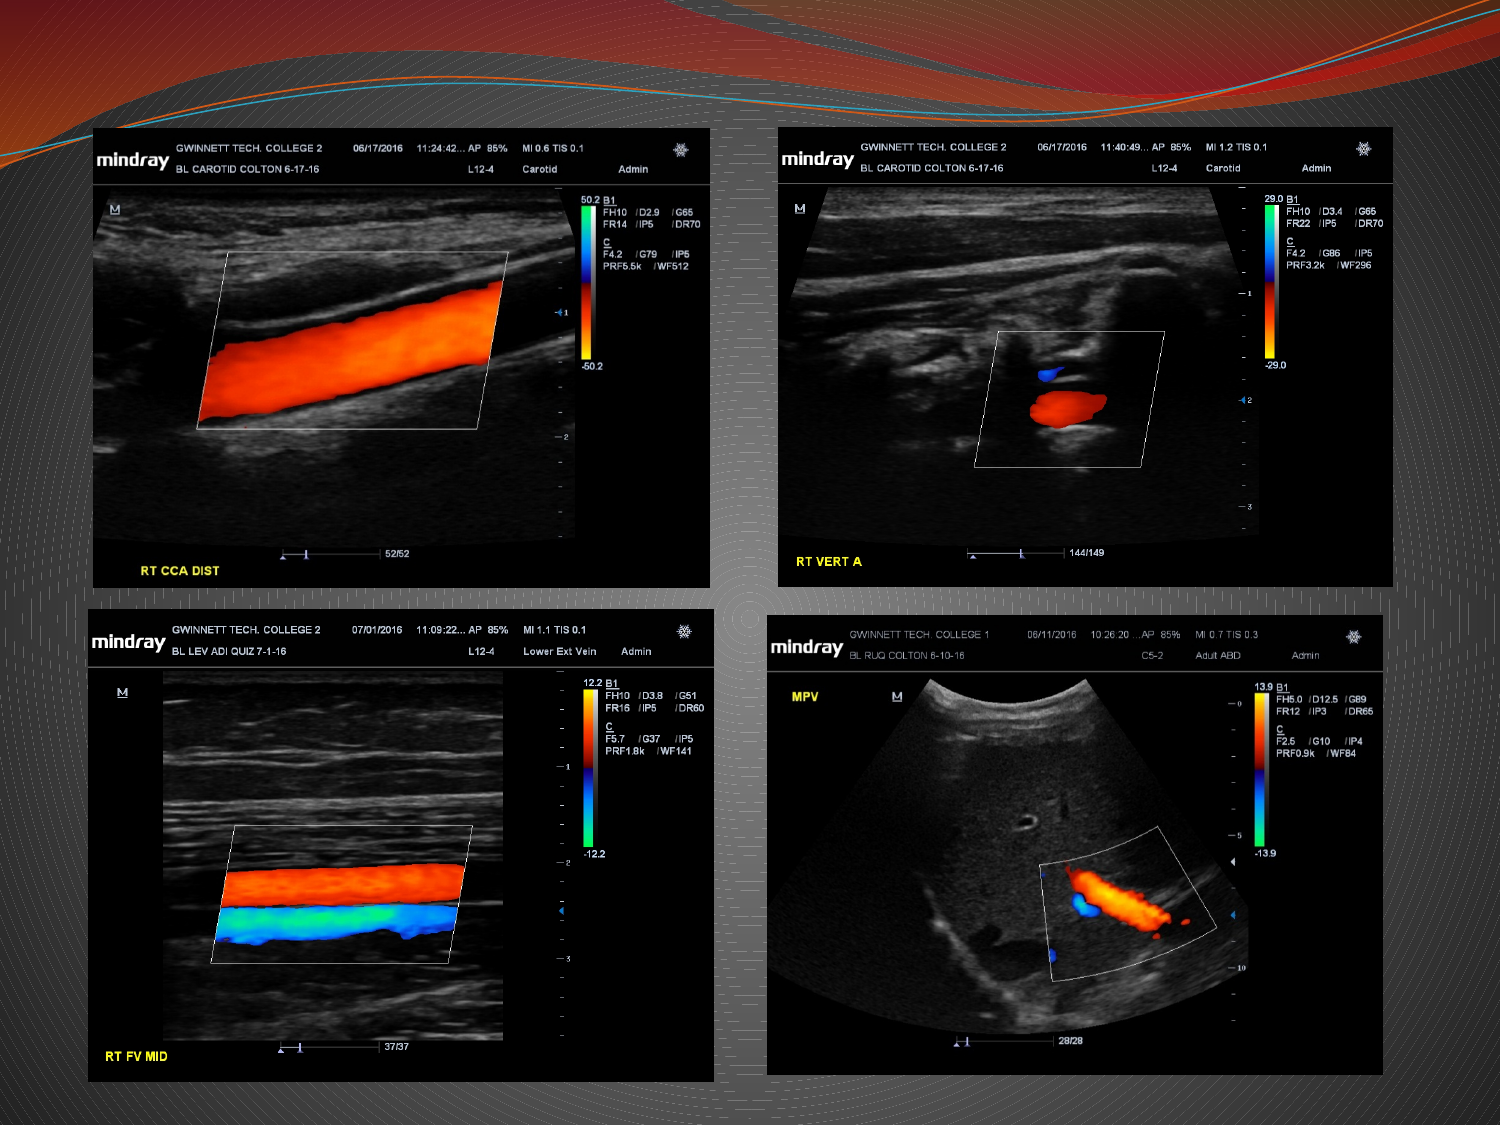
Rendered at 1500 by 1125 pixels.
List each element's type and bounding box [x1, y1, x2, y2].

picture [88, 609, 714, 1082]
picture [767, 615, 1383, 1075]
list [92, 127, 710, 588]
picture [777, 127, 1394, 587]
